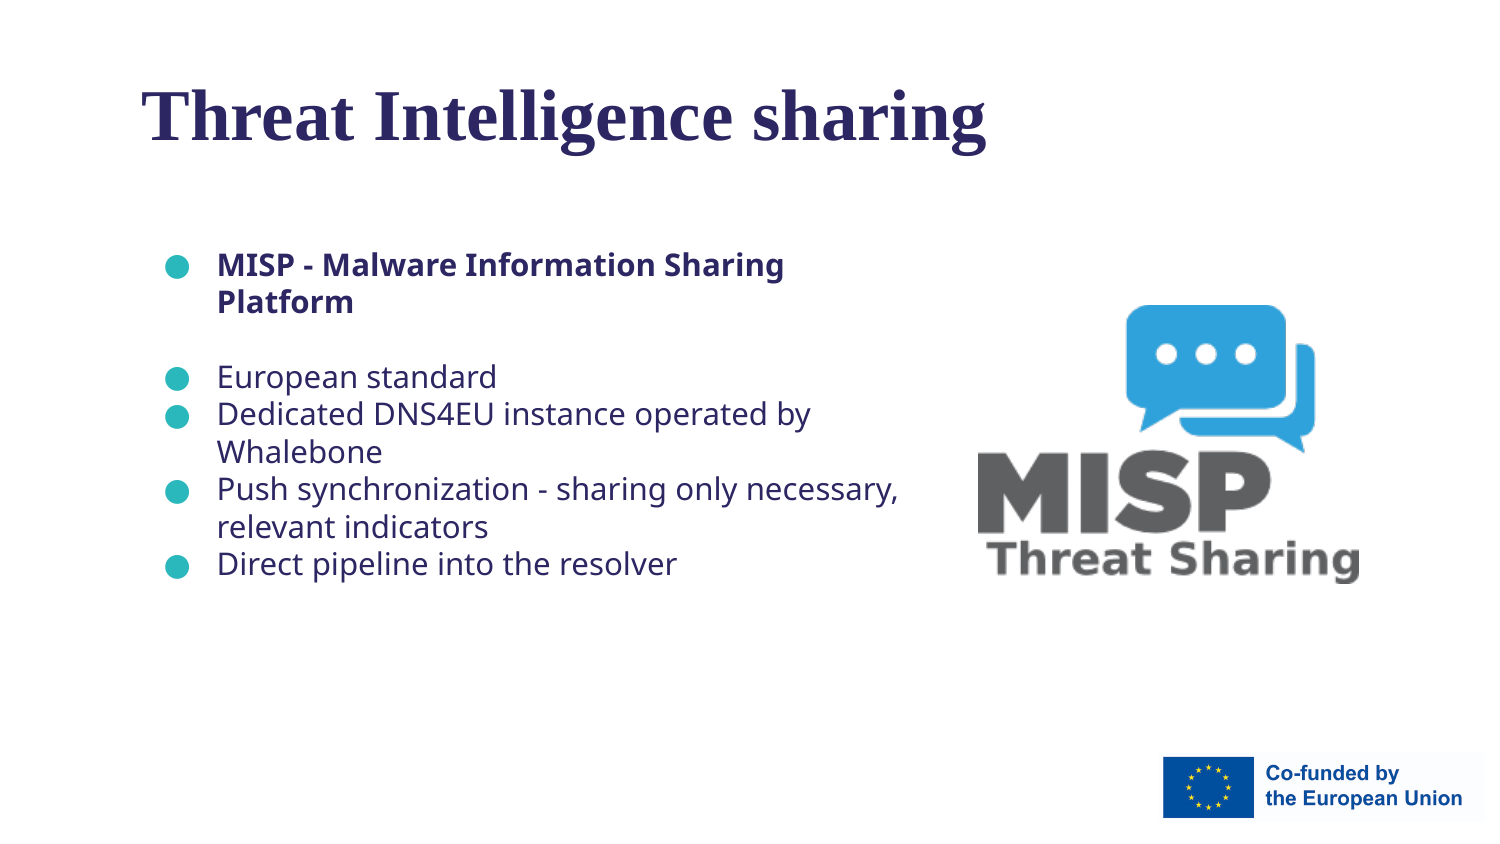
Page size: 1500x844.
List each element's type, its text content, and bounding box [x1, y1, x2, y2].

picture [978, 304, 1359, 584]
list MISP - Malware Information Sharing Platform European standard Dedicated DNS4EU instance operated by Whalebone Push synchronization - sharing only necessary, relevant indicators Direct pipeline into the resolver [141, 244, 904, 748]
picture [1159, 753, 1485, 822]
title Threat Intelligence sharing [141, 67, 1359, 245]
